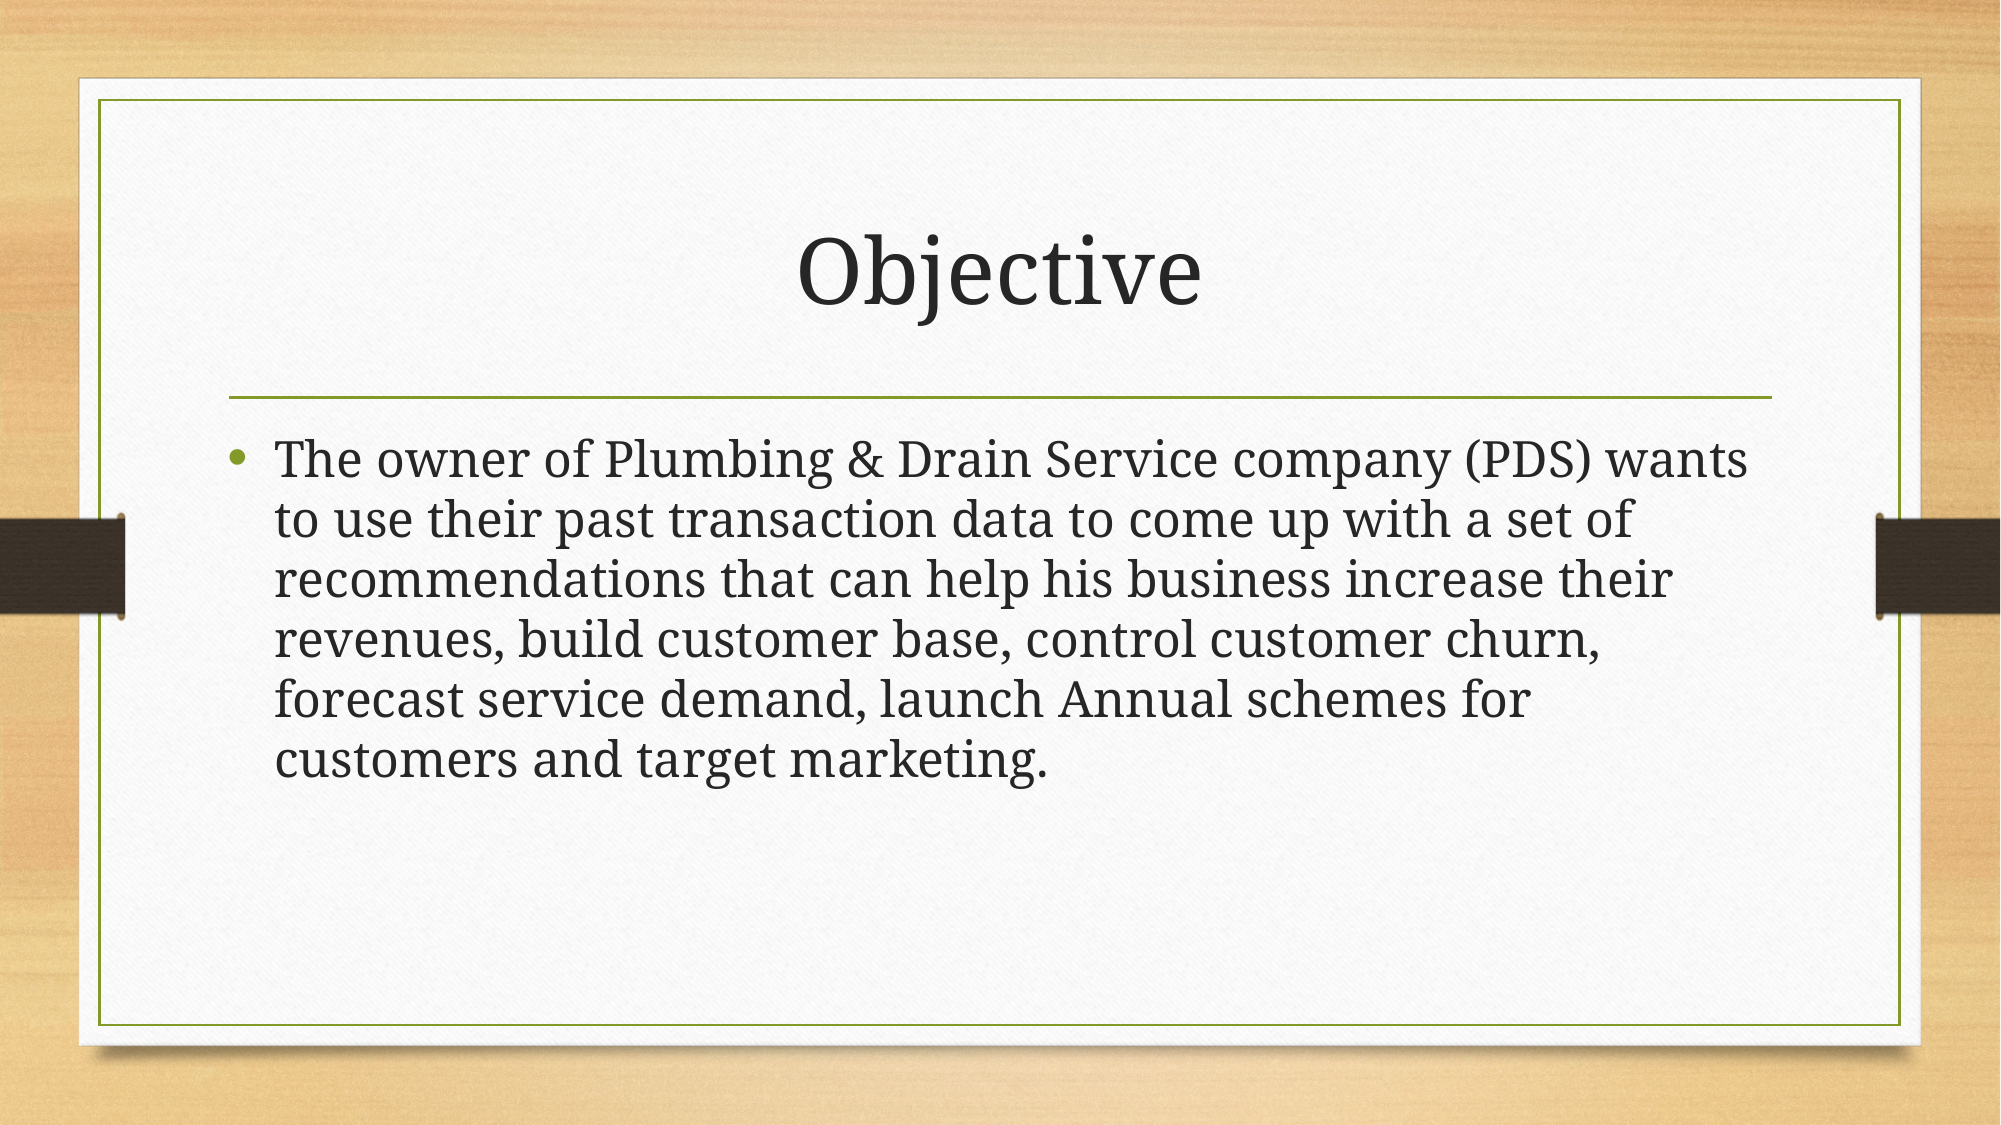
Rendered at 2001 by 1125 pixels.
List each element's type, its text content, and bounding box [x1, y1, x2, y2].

title Objective [212, 161, 1788, 375]
list The owner of Plumbing & Drain Service company (PDS) wants to use their past transaction data to come up with a set of recommendations that can help his business increase their revenues, build customer base, control customer churn, forecast service demand, launch Annual schemes for customers and target marketing. [212, 419, 1788, 964]
picture [0, 0, 2001, 1125]
